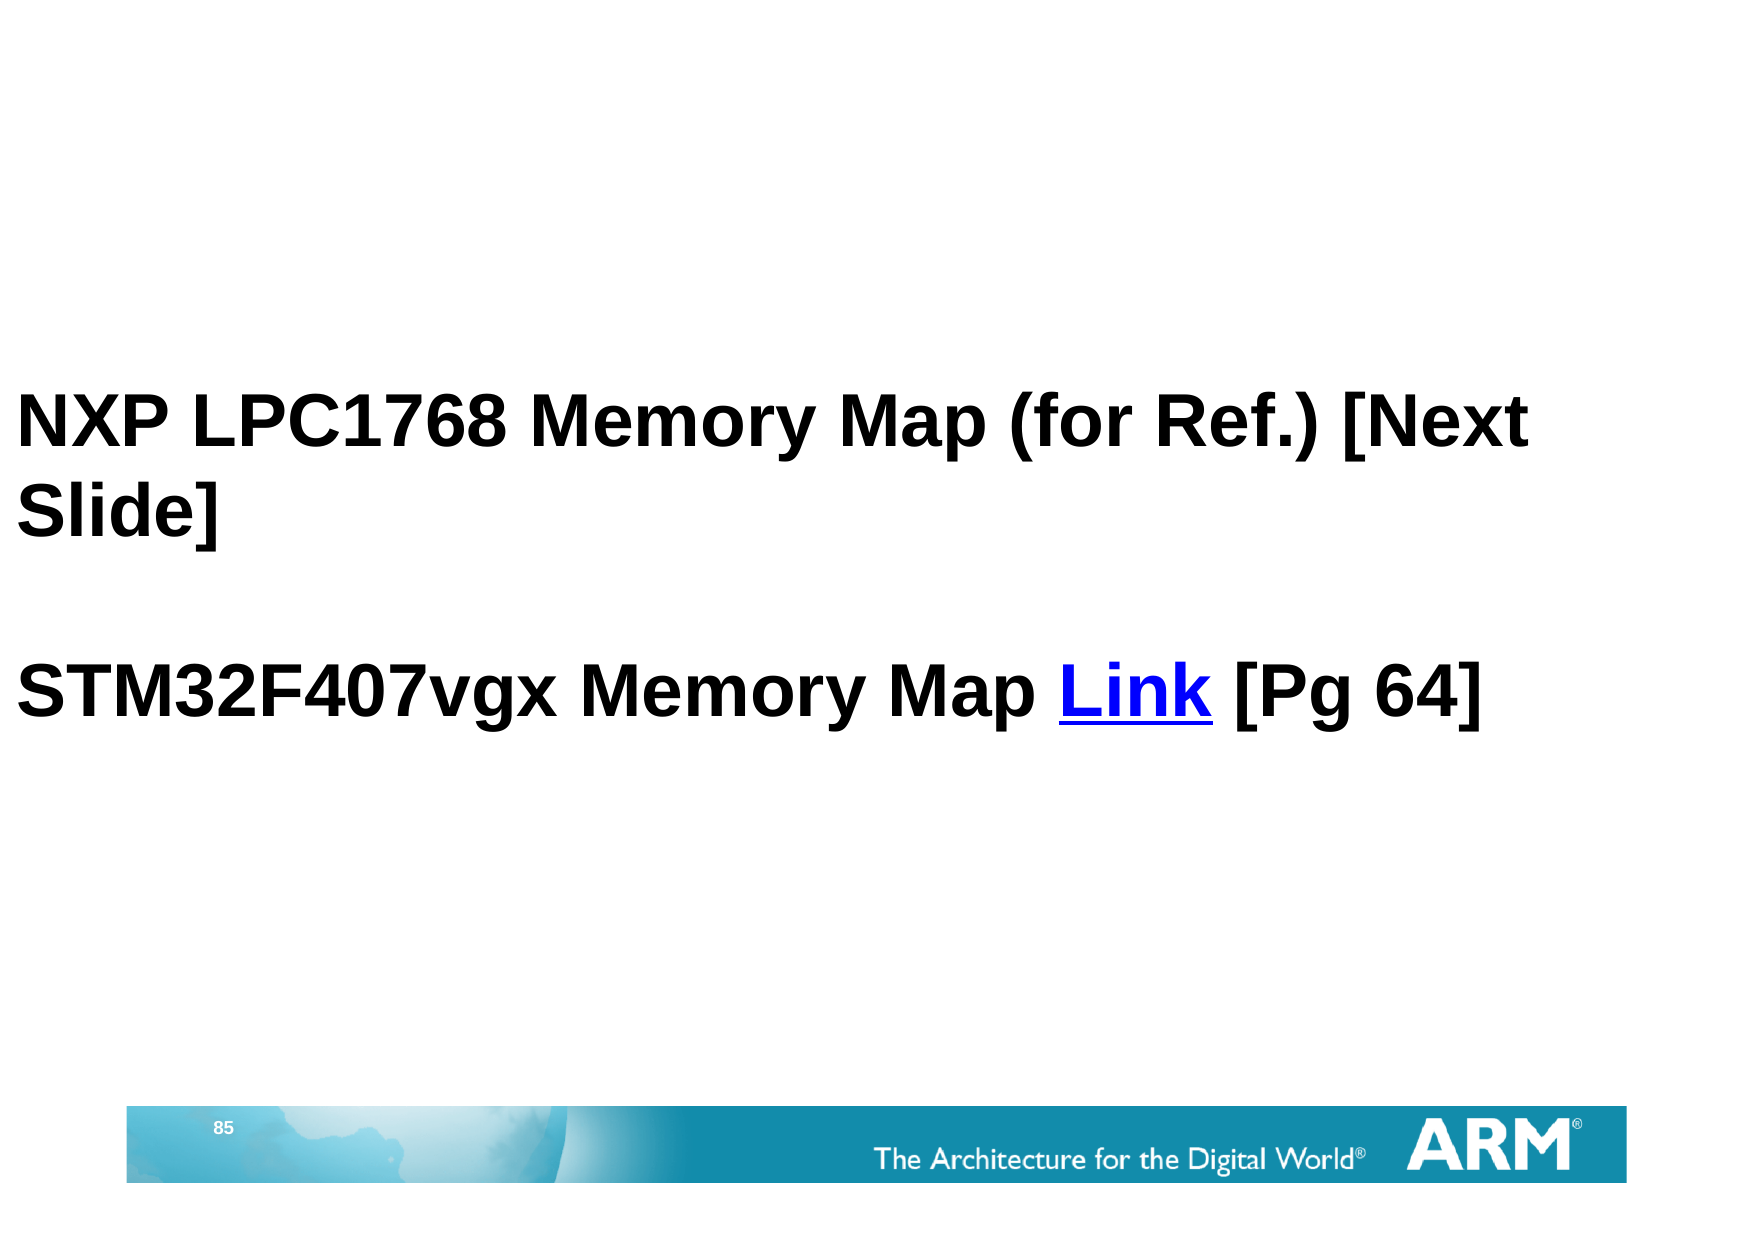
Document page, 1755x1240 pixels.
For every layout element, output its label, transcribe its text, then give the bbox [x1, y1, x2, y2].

picture [126, 1106, 1627, 1183]
slide_number 85 [198, 1115, 275, 1176]
text_box NXP LPC1768 Memory Map (for Ref.) [Next Slide] STM32F407vgx Memory Map Link [Pg 64] [14, 371, 1755, 464]
